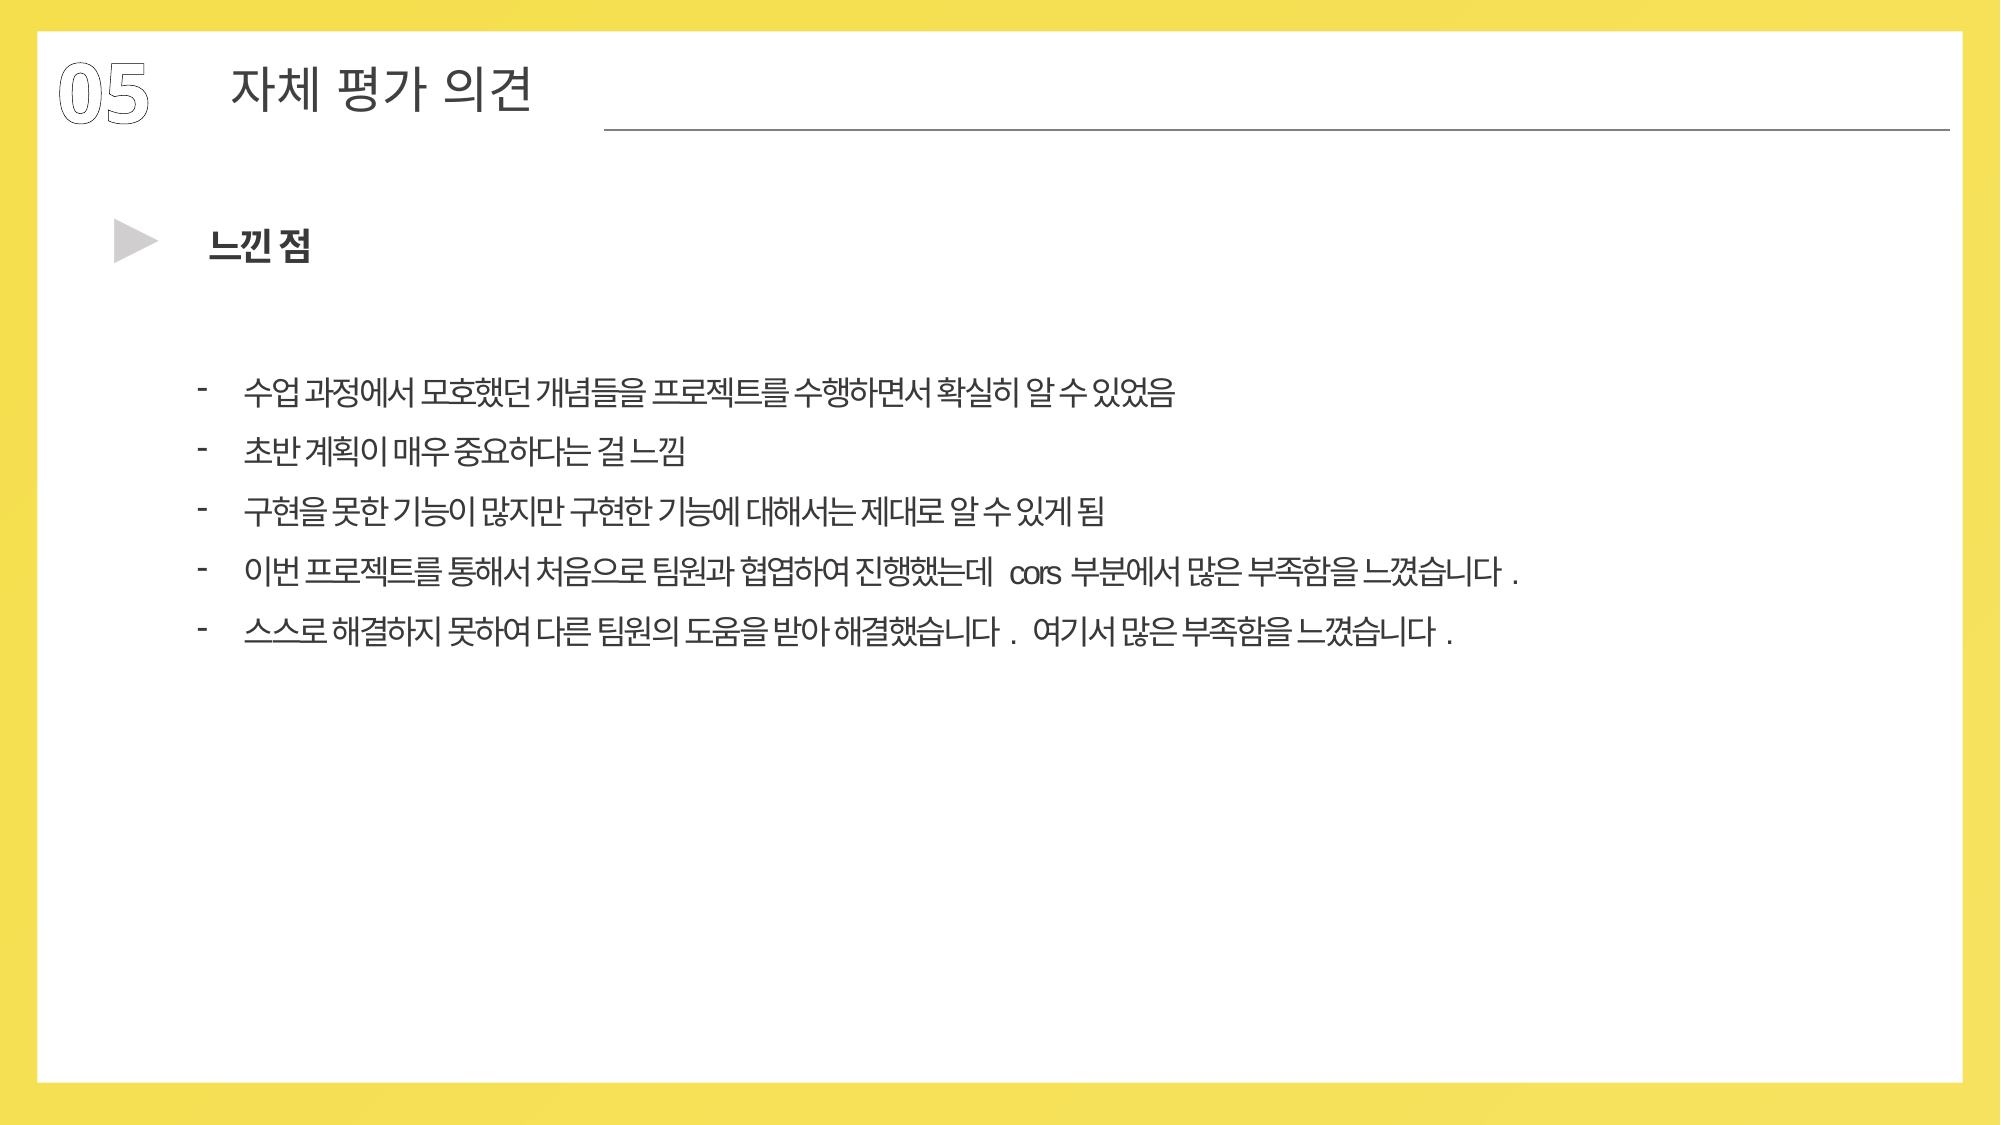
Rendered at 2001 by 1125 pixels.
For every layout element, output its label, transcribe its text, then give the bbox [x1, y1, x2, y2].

text_box ▶ [99, 190, 182, 276]
text_box 수업 과정에서 모호했던 개념들을 프로젝트를 수행하면서 확실히 알 수 있었음 초반 계획이 매우 중요하다는 걸 느낌 구현을 못한 기능이 많지만 구현한 기능에 대해서는 제대로 알 수 있게 됨 이번 프로젝트를 통해서 처음으로 팀원과 협엽하여 진행했는데 cors부분에서 많은 부족함을 느꼈습니다. 스스로 해결하지 못하여 다른 팀원의 도움을 받아 해결했습니다. 여기서 많은 부족함을 느꼈습니다. [182, 344, 1963, 659]
text_box 05 [41, 32, 233, 148]
text_box 자체 평가 의견 [215, 51, 550, 127]
text_box 느낀 점 [193, 192, 1869, 276]
text_box [36, 30, 1964, 1084]
